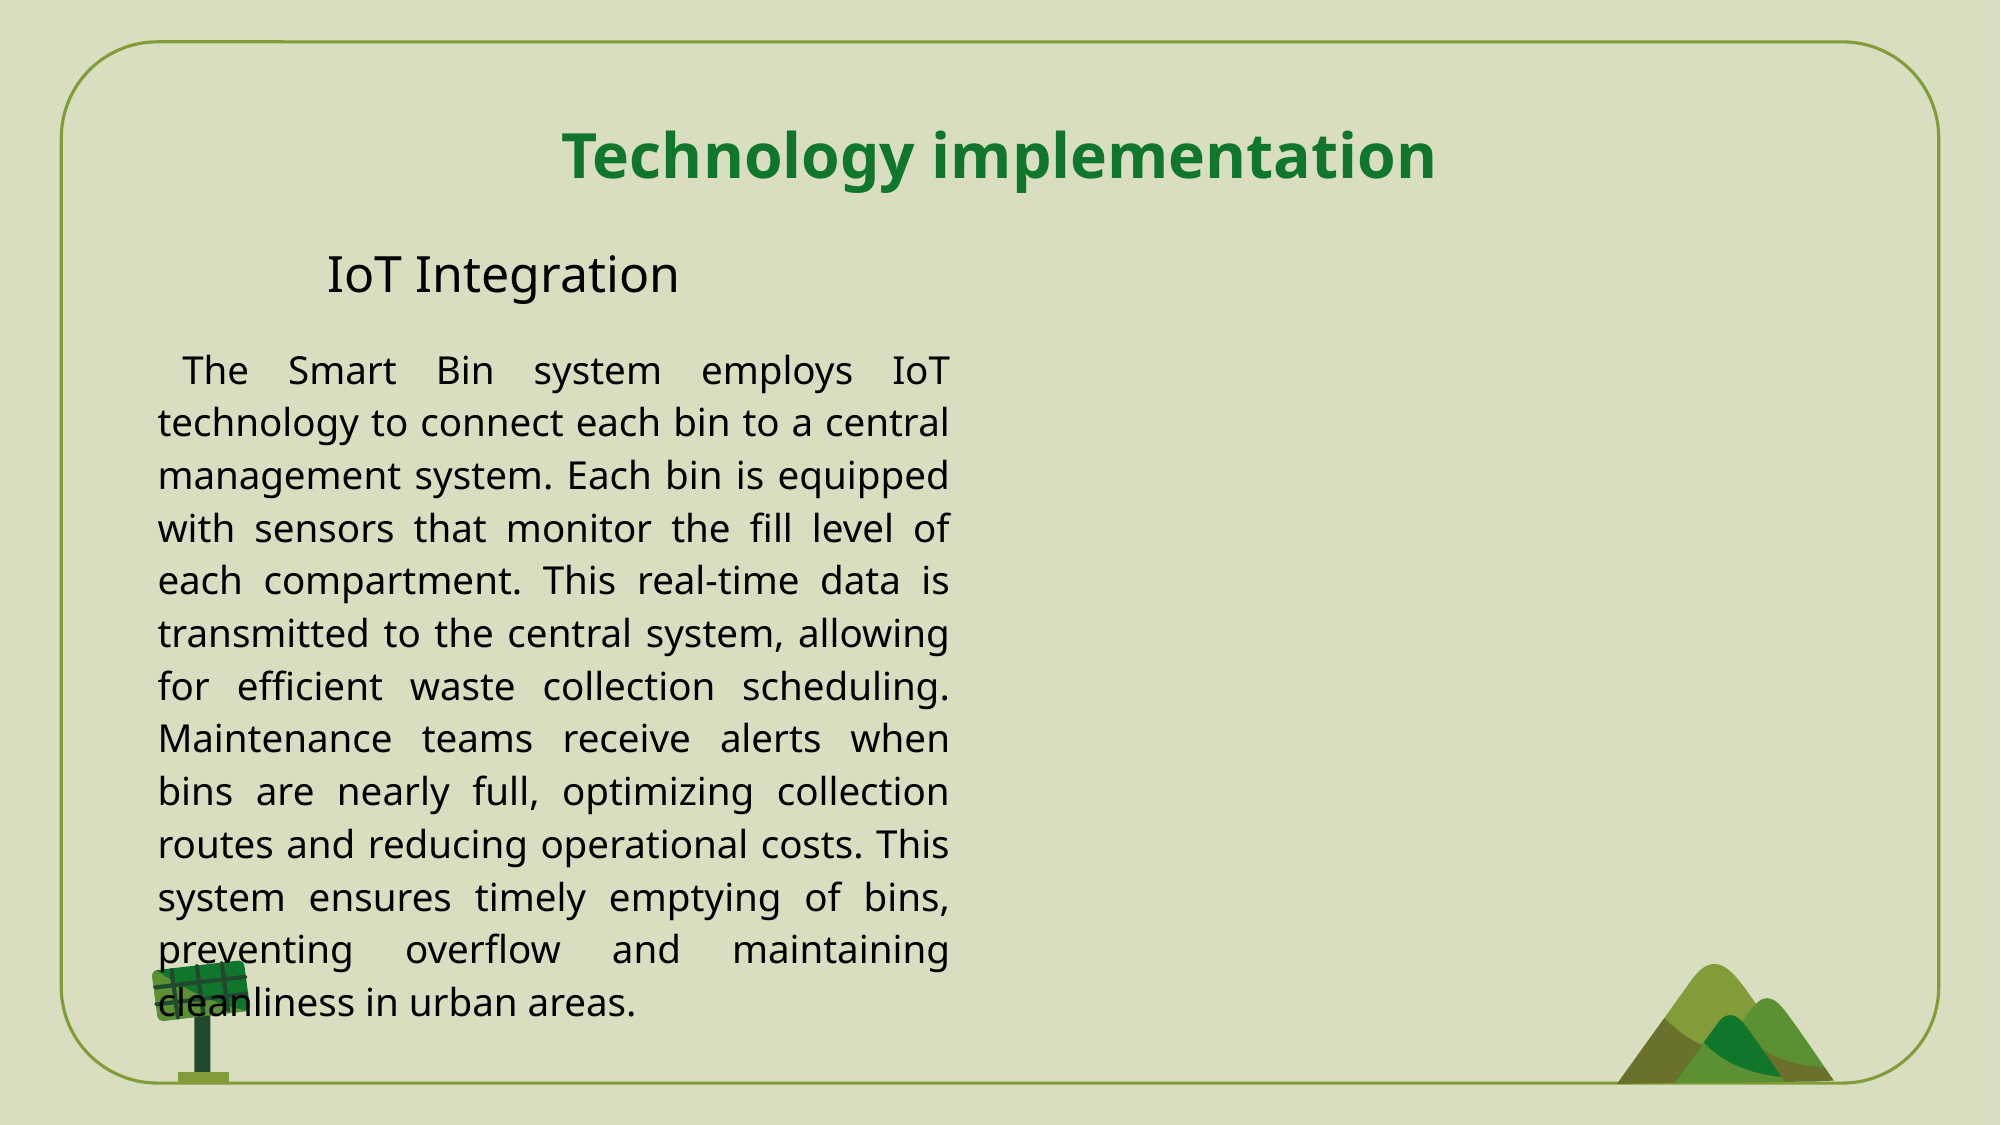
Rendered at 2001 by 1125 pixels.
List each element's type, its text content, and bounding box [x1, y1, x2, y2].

subtitle The Smart Bin system employs IoT technology to connect each bin to a central management system. Each bin is equipped with sensors that monitor the fill level of each compartment. This real-time data is transmitted to the central system, allowing for efficient waste collection scheduling. Maintenance teams receive alerts when bins are nearly full, optimizing collection routes and reducing operational costs. This system ensures timely emptying of bins, preventing overflow and maintaining cleanliness in urban areas. [67, 324, 966, 493]
subtitle IoT Integration [101, 227, 696, 318]
title Technology implementation [155, 101, 1844, 227]
